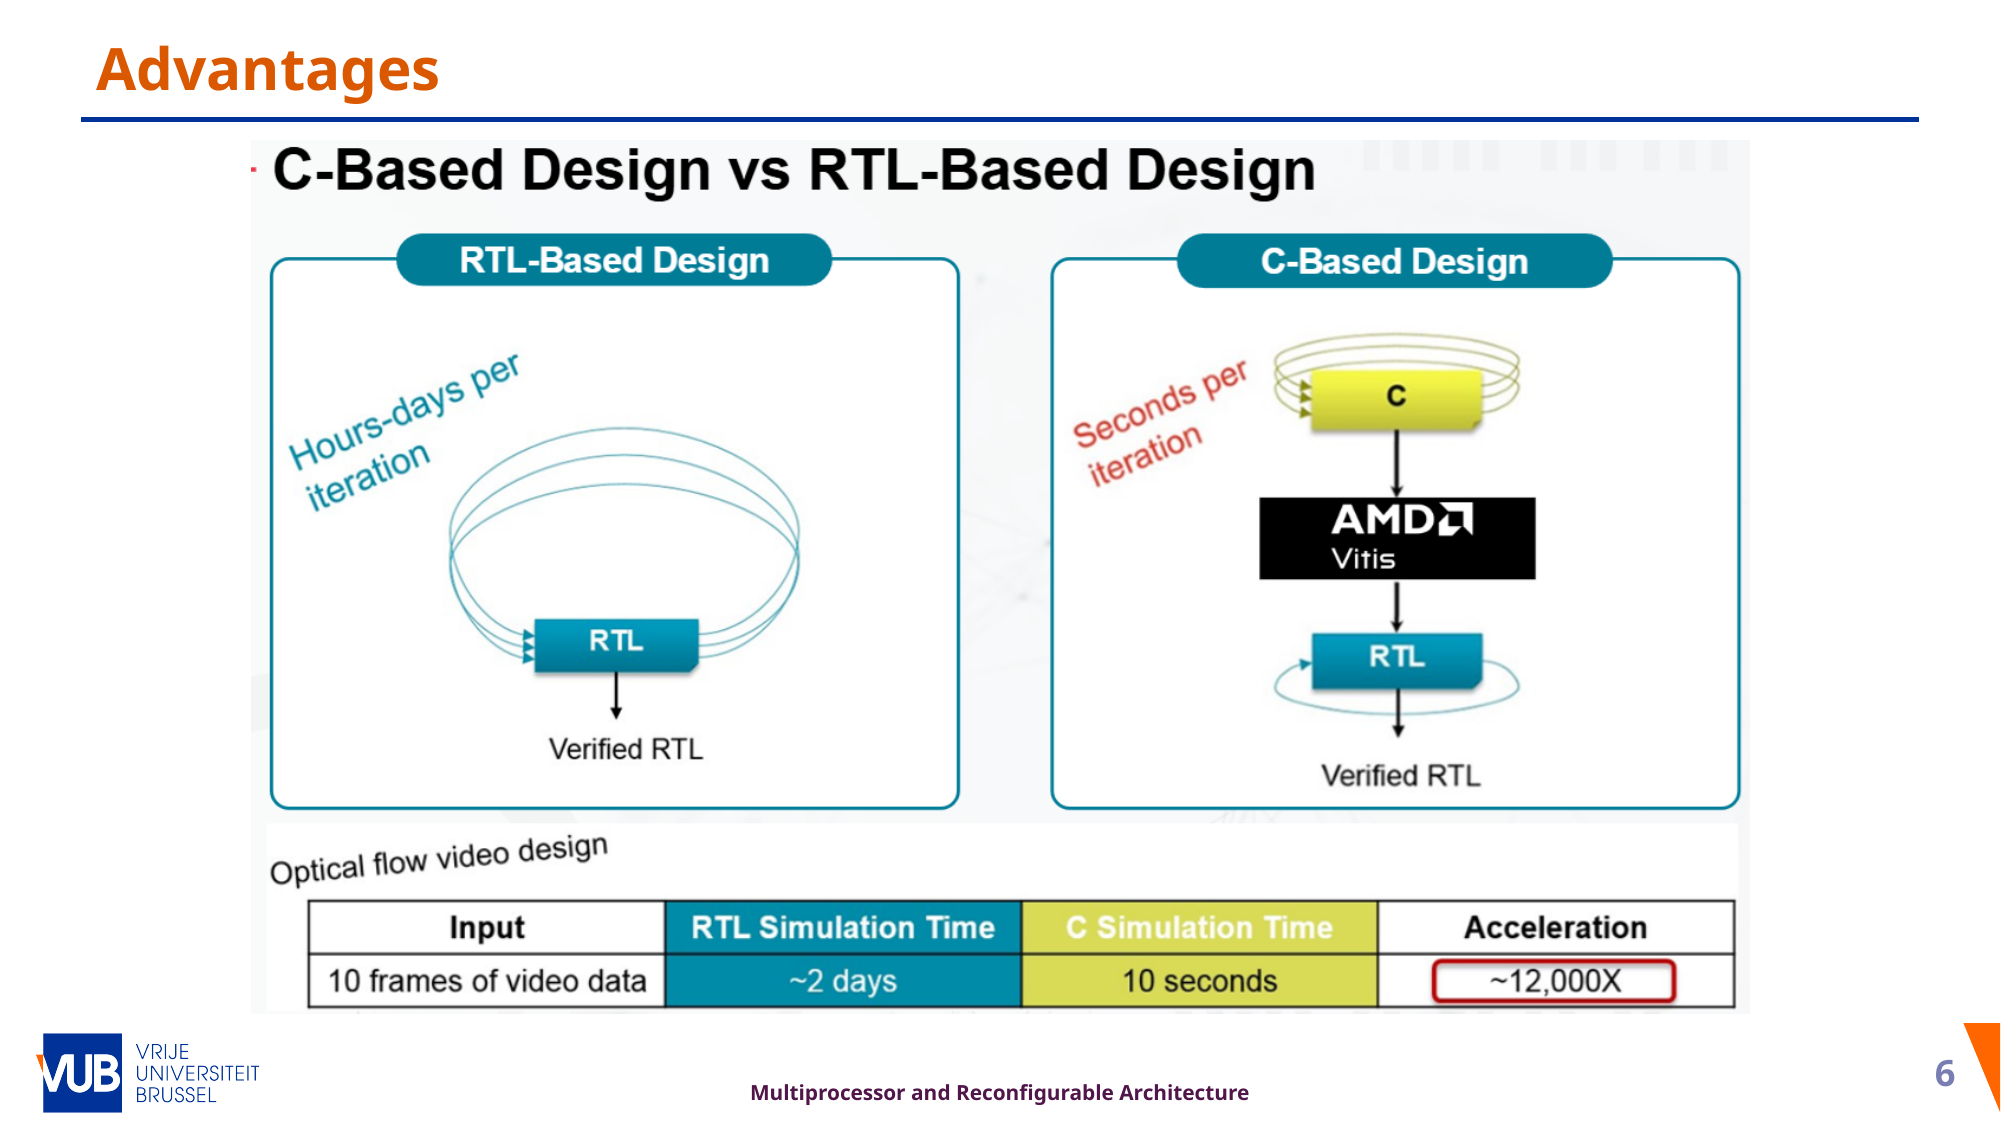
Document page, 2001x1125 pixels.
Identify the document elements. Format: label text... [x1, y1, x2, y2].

picture [251, 140, 1750, 1014]
picture [29, 1023, 266, 1123]
title Advantages [81, 22, 1920, 122]
slide_number 5 [1520, 1042, 1971, 1103]
